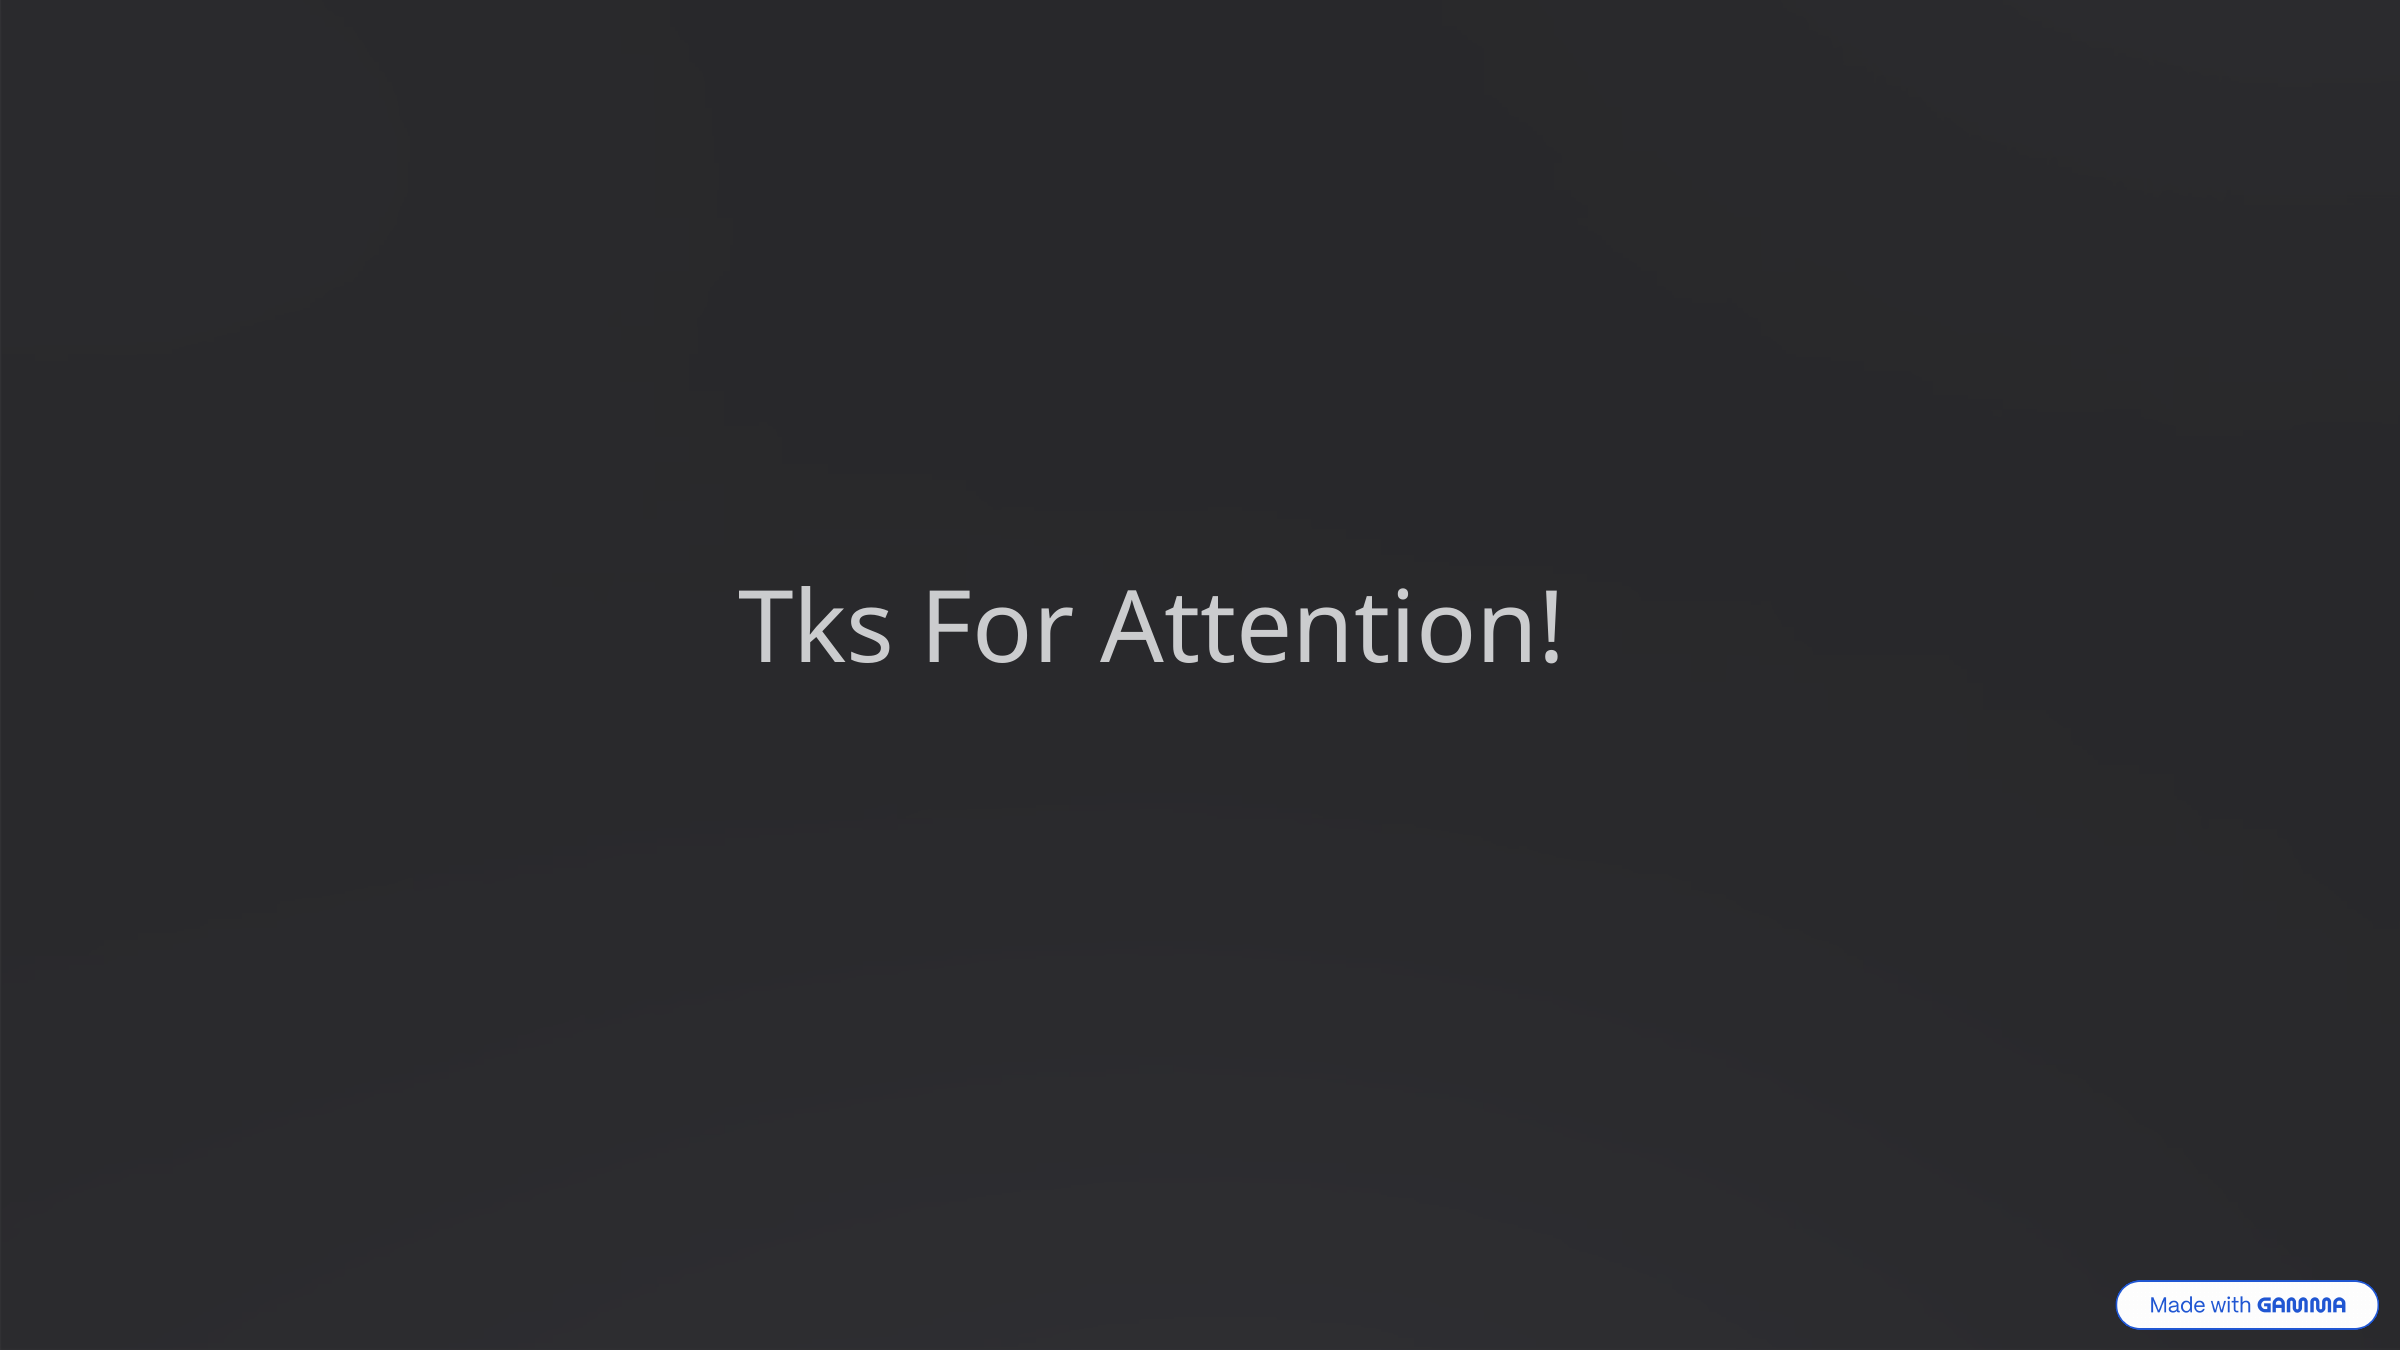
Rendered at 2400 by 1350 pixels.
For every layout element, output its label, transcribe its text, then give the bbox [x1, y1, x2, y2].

text_box Tks For Attention! [723, 514, 1677, 690]
picture [2106, 1271, 2389, 1339]
